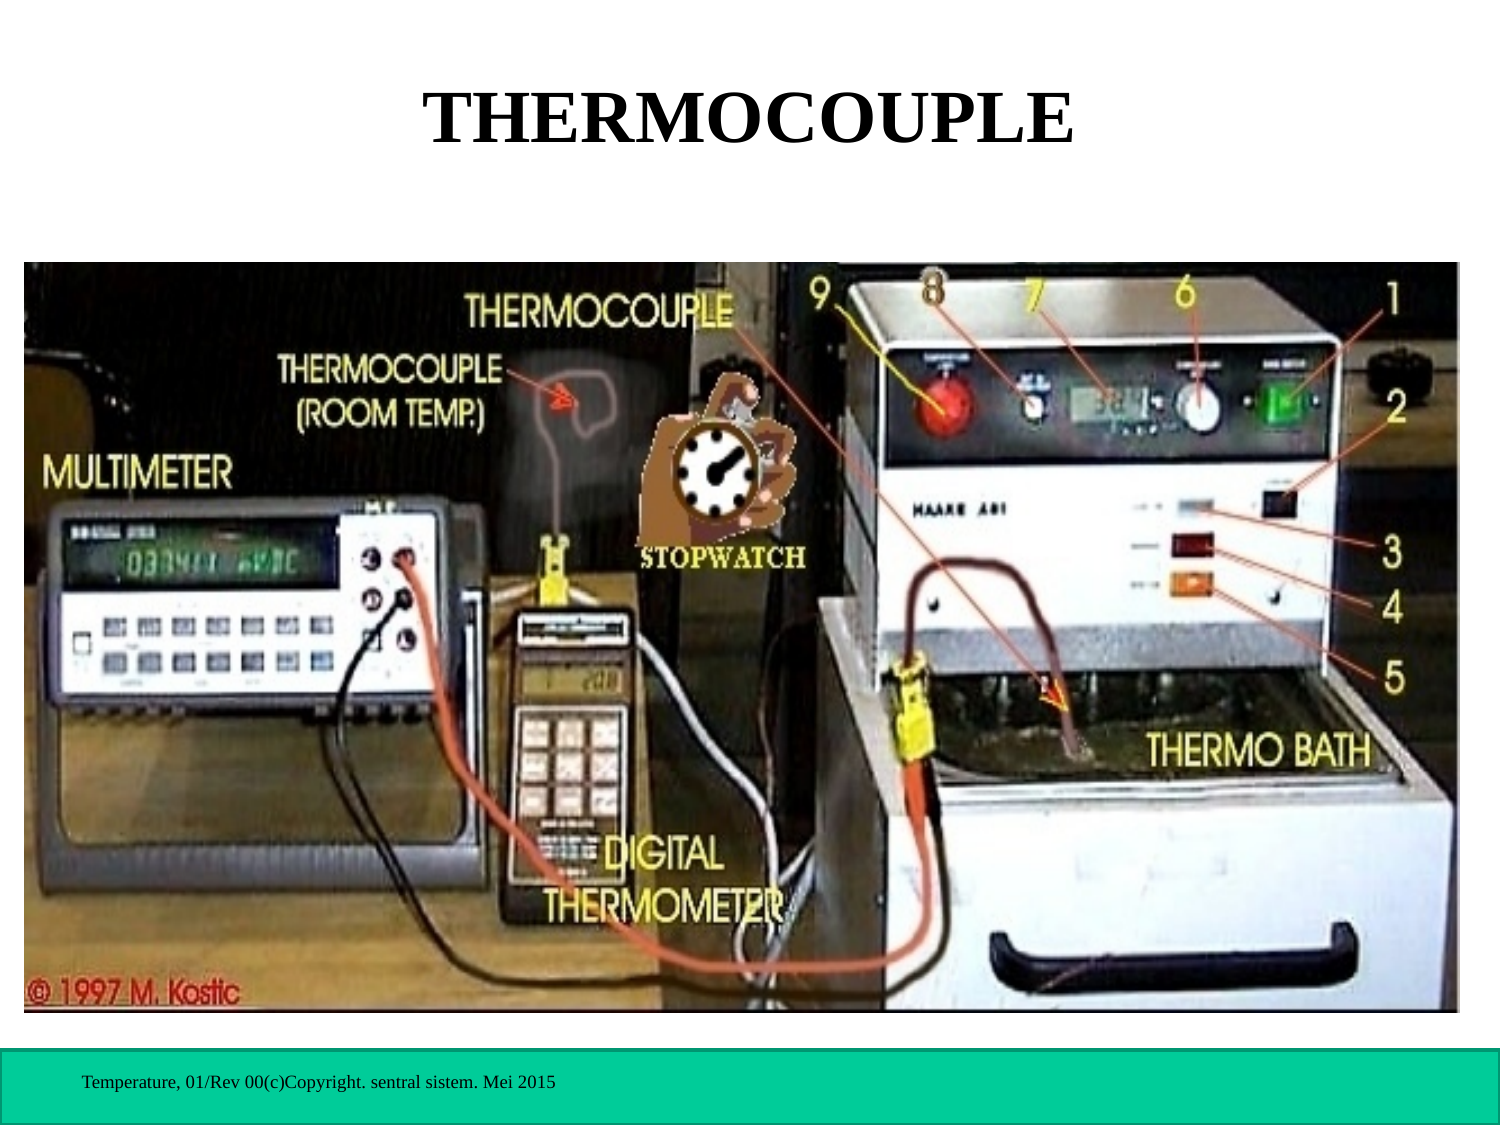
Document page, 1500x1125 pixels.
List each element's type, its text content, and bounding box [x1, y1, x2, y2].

title THERMOCOUPLE [0, 0, 1500, 225]
picture [24, 262, 1460, 1013]
text_box [0, 1048, 1500, 1125]
footer Temperature, 01/Rev 00(c)Copyright. sentral sistem. Mei 2015 [37, 1062, 601, 1125]
